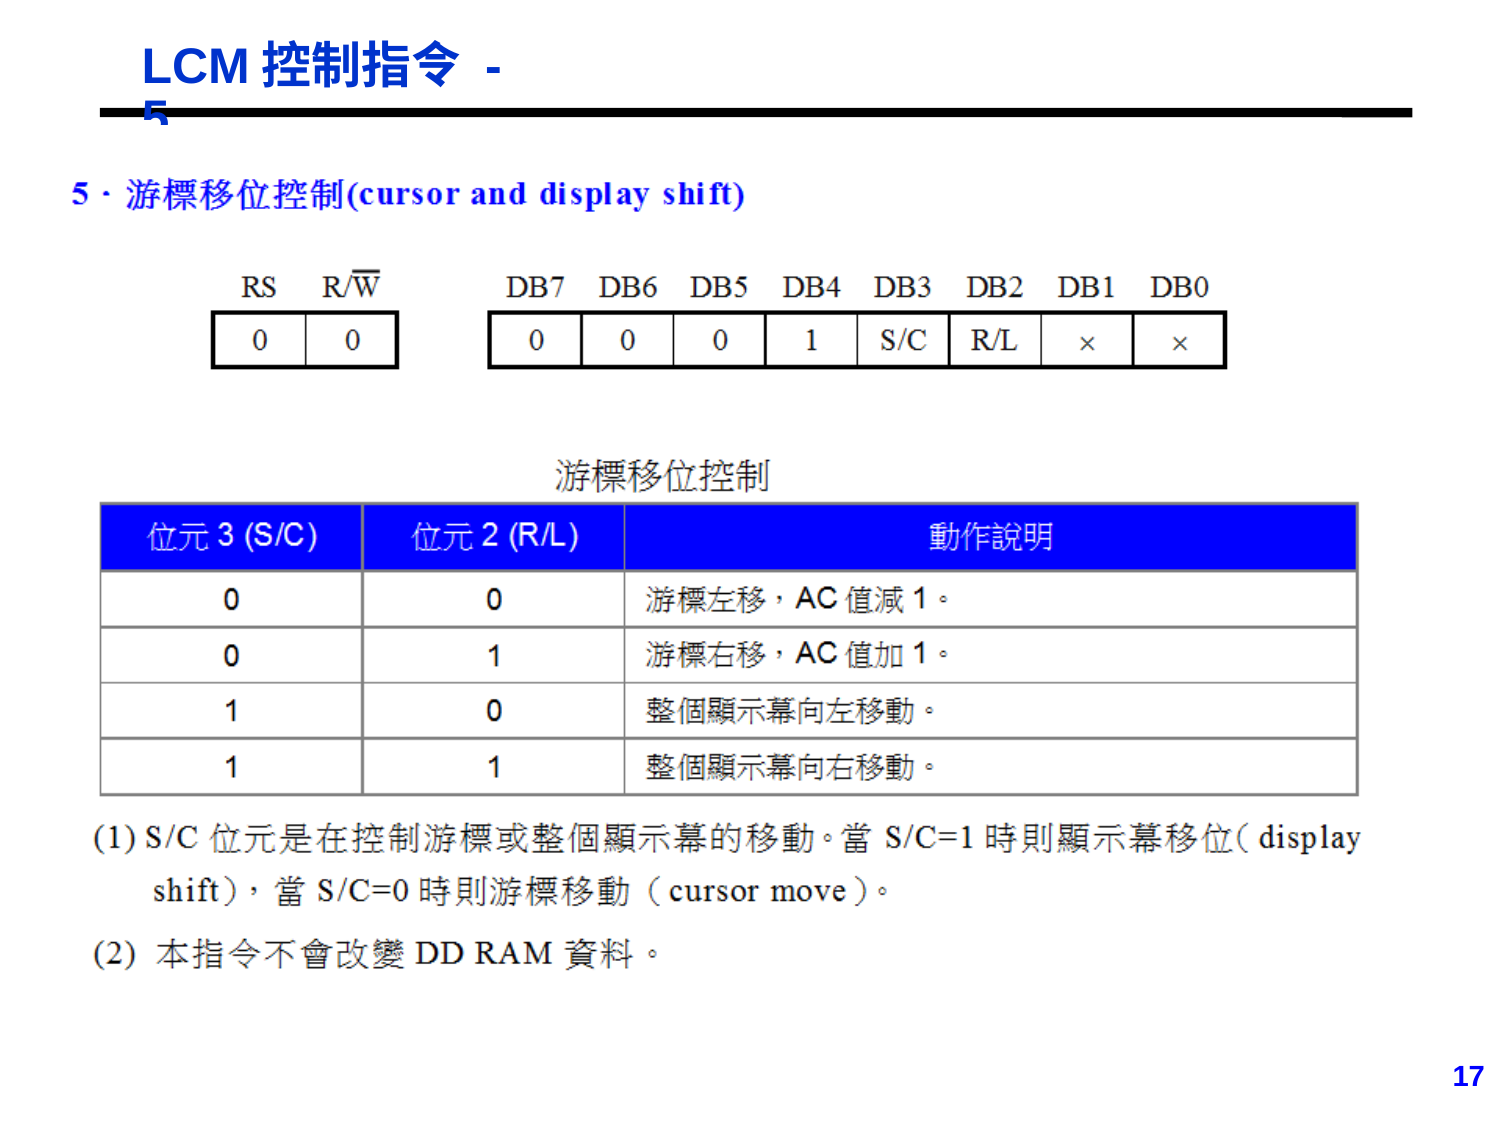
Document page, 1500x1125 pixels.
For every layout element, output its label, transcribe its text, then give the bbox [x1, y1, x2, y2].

title LCM控制指令 - 5 [131, 37, 537, 99]
picture [64, 125, 1377, 372]
picture [64, 449, 1367, 975]
slide_number 17 [1187, 1050, 1500, 1125]
